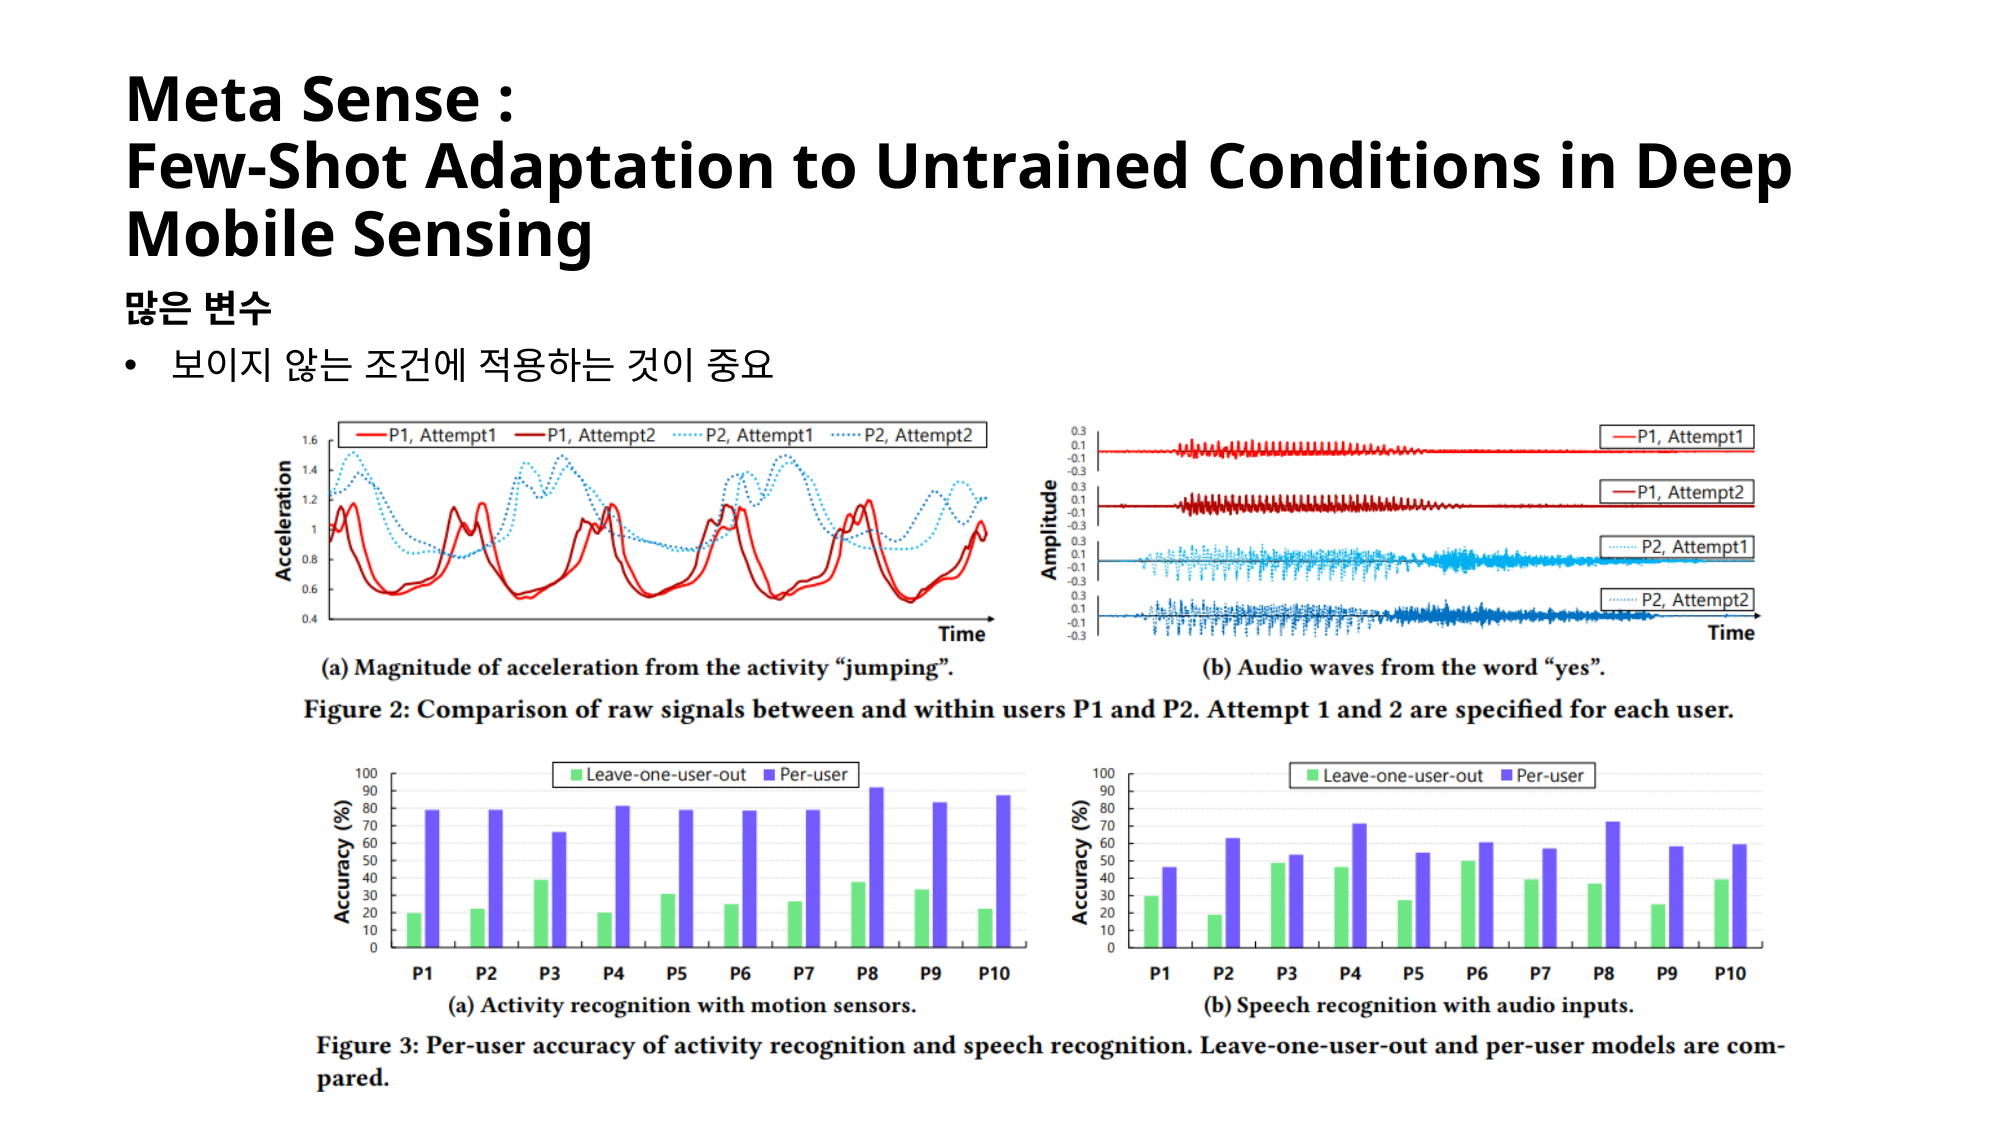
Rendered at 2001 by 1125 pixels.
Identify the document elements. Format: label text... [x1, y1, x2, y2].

title Meta Sense : Few-Shot Adaptation to Untrained Conditions in Deep Mobile Sensing [109, 59, 1901, 277]
picture [250, 404, 1791, 732]
text_box 많은 변수 보이지 않는 조건에 적용하는 것이 중요 [109, 277, 1994, 453]
picture [300, 747, 1791, 1097]
